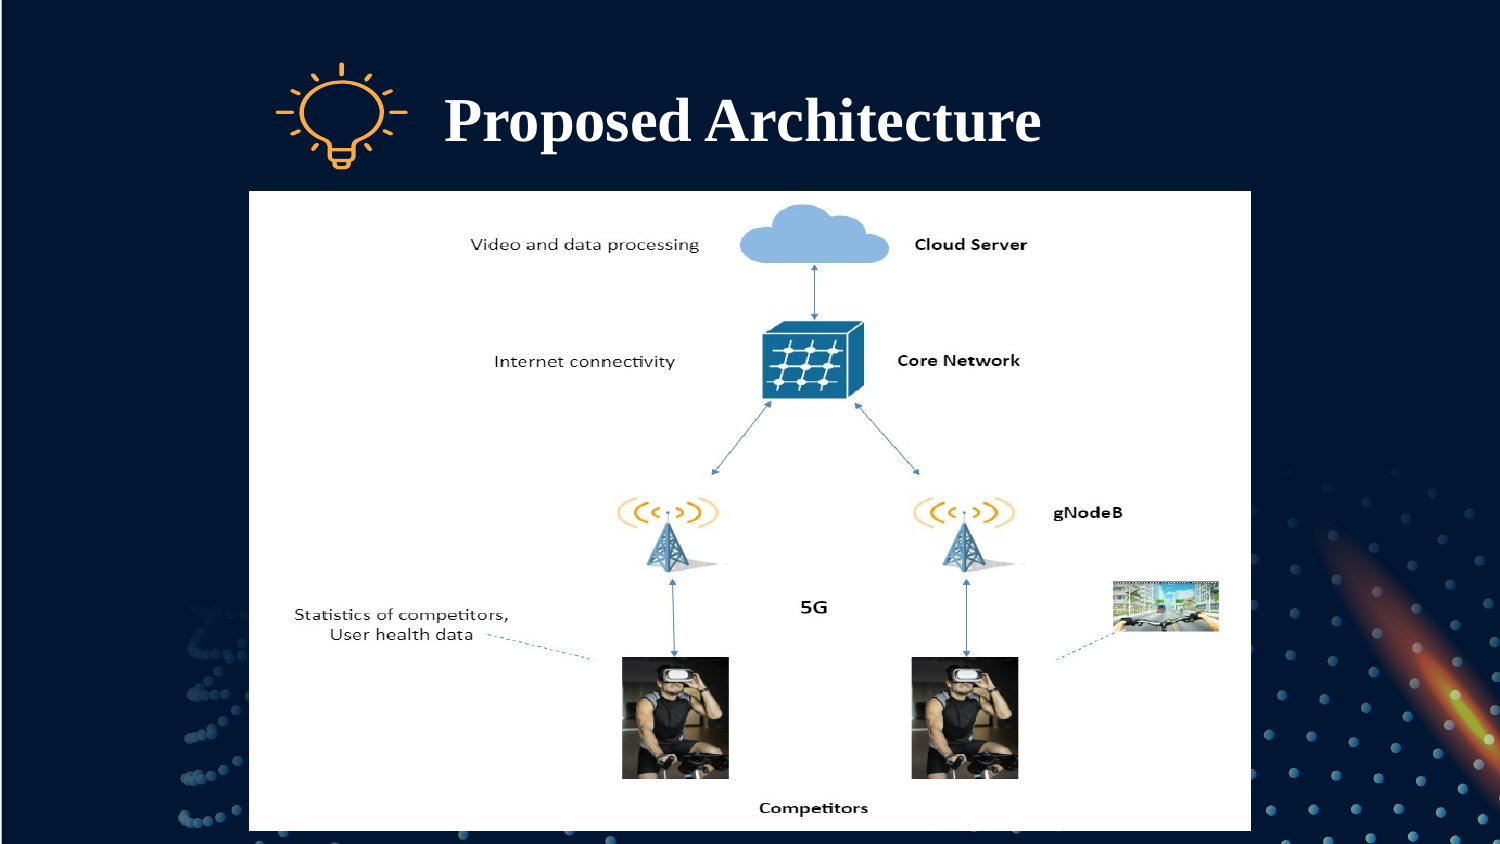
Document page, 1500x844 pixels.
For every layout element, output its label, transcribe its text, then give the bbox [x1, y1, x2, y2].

title Proposed Architecture [411, 64, 1190, 168]
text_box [275, 62, 408, 170]
picture [0, 0, 1500, 844]
